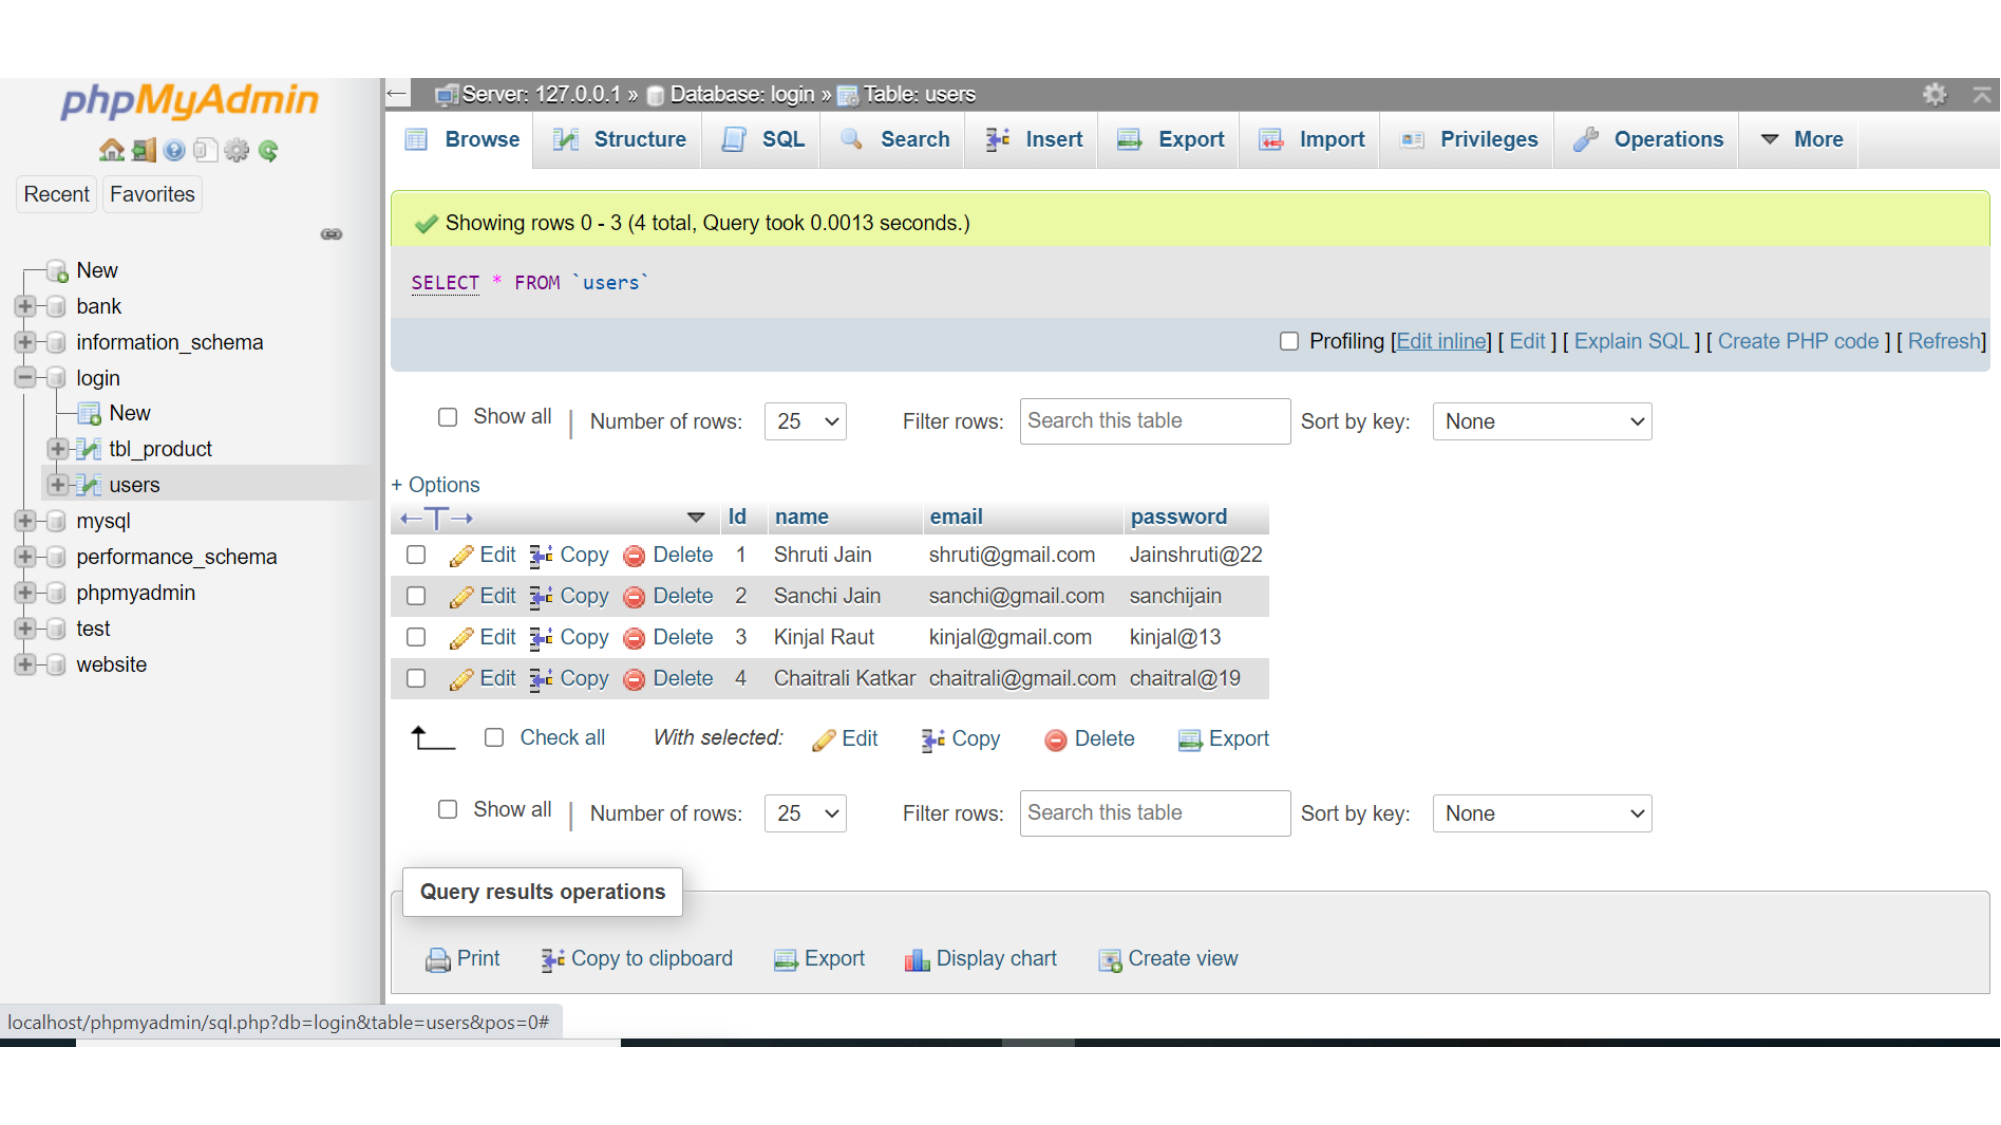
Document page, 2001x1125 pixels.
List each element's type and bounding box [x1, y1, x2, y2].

picture [0, 78, 2000, 1047]
